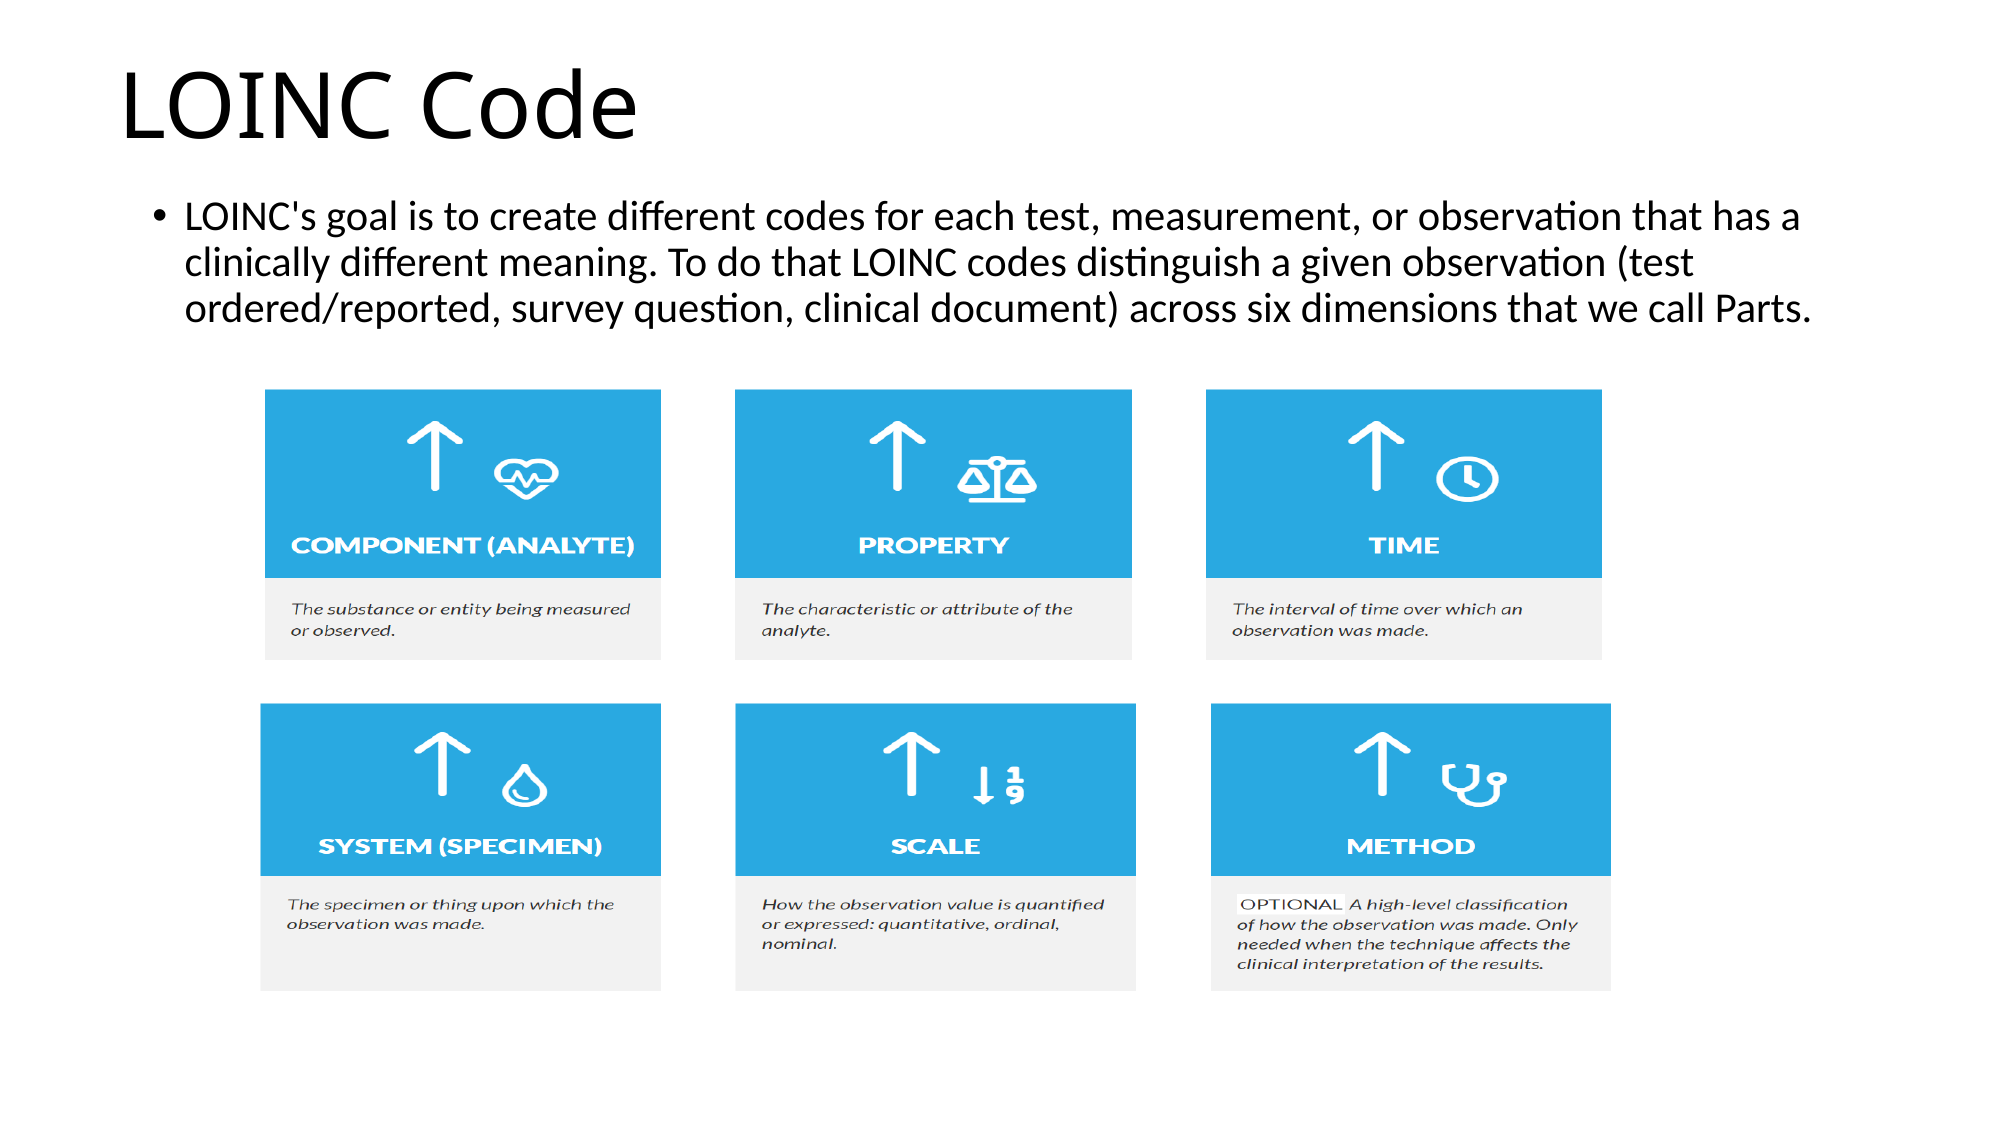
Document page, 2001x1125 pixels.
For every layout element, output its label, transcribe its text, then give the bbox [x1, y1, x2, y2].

picture [244, 366, 1608, 669]
picture [244, 693, 1629, 996]
list LOINC's goal is to create different codes for each test, measurement, or observation that has a clinically different meaning. To do that LOINC codes distinguish a given observation (test ordered/reported, survey question, clinical document) across six dimensions that we call Parts. [137, 186, 1863, 379]
title LOINC Code [103, 0, 1829, 218]
